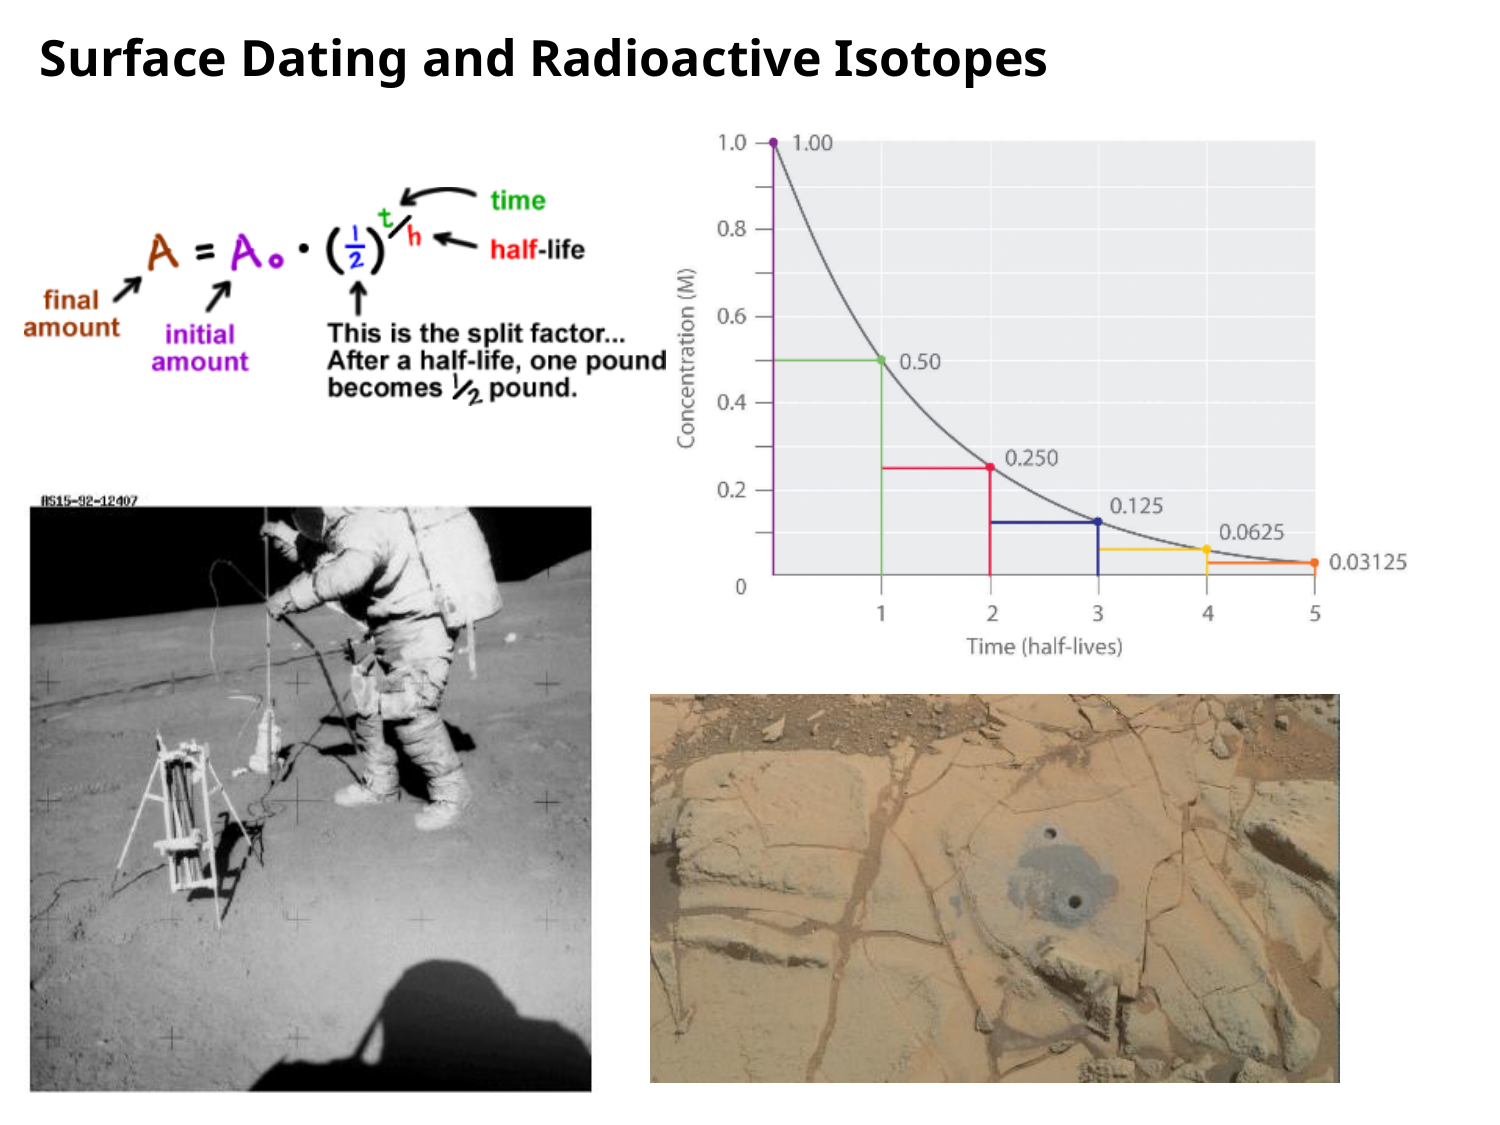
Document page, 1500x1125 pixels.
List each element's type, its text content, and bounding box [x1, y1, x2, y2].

text_box Surface Dating and Radioactive Isotopes [24, 19, 1400, 95]
picture [649, 694, 1340, 1083]
picture [24, 124, 1416, 665]
picture [24, 492, 598, 1107]
